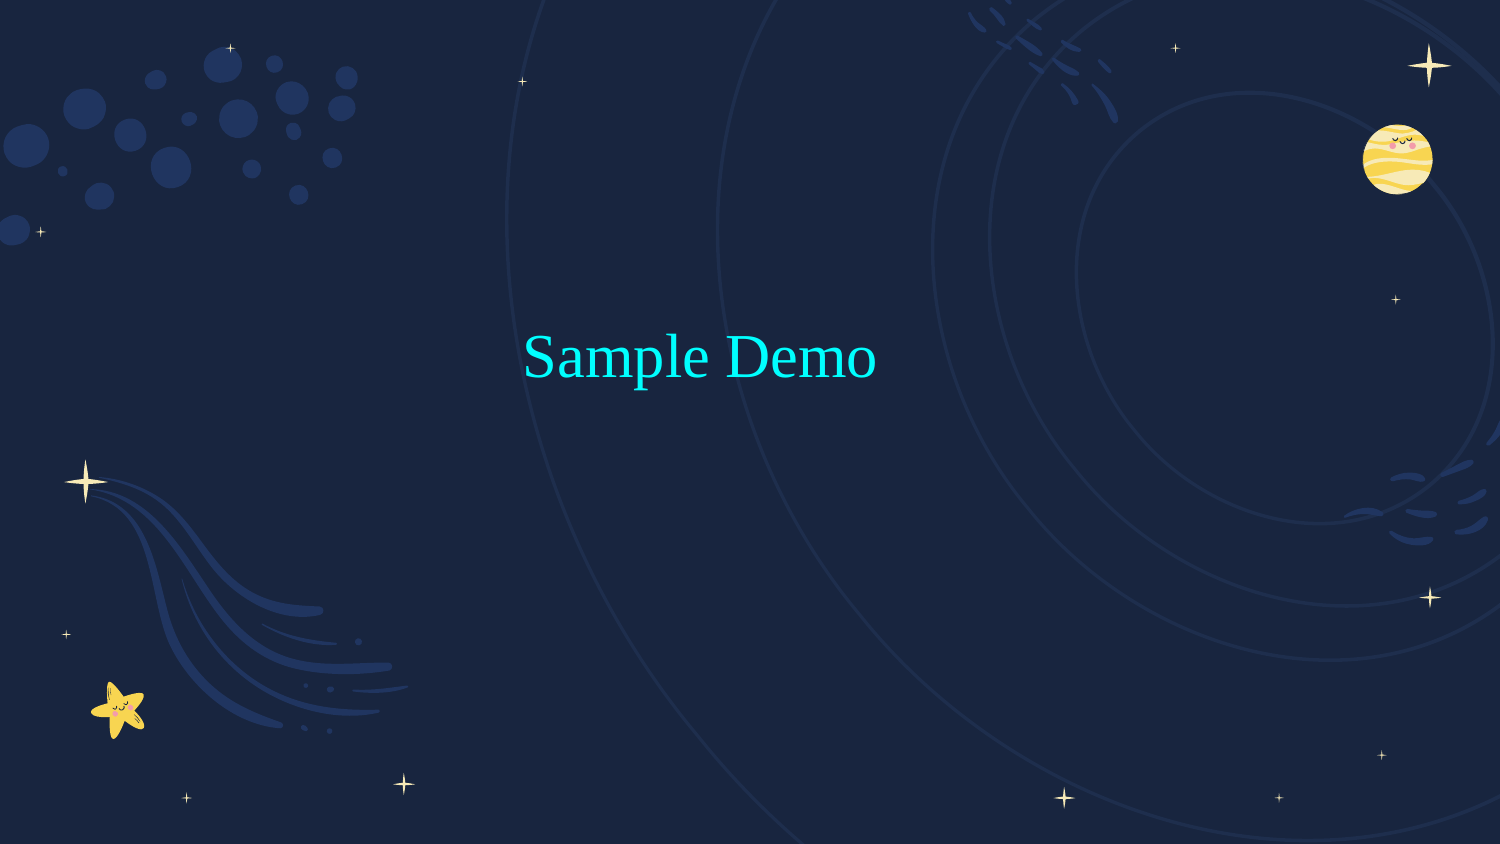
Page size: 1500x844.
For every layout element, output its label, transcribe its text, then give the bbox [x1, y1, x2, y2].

title Sample Demo [326, 283, 1075, 422]
